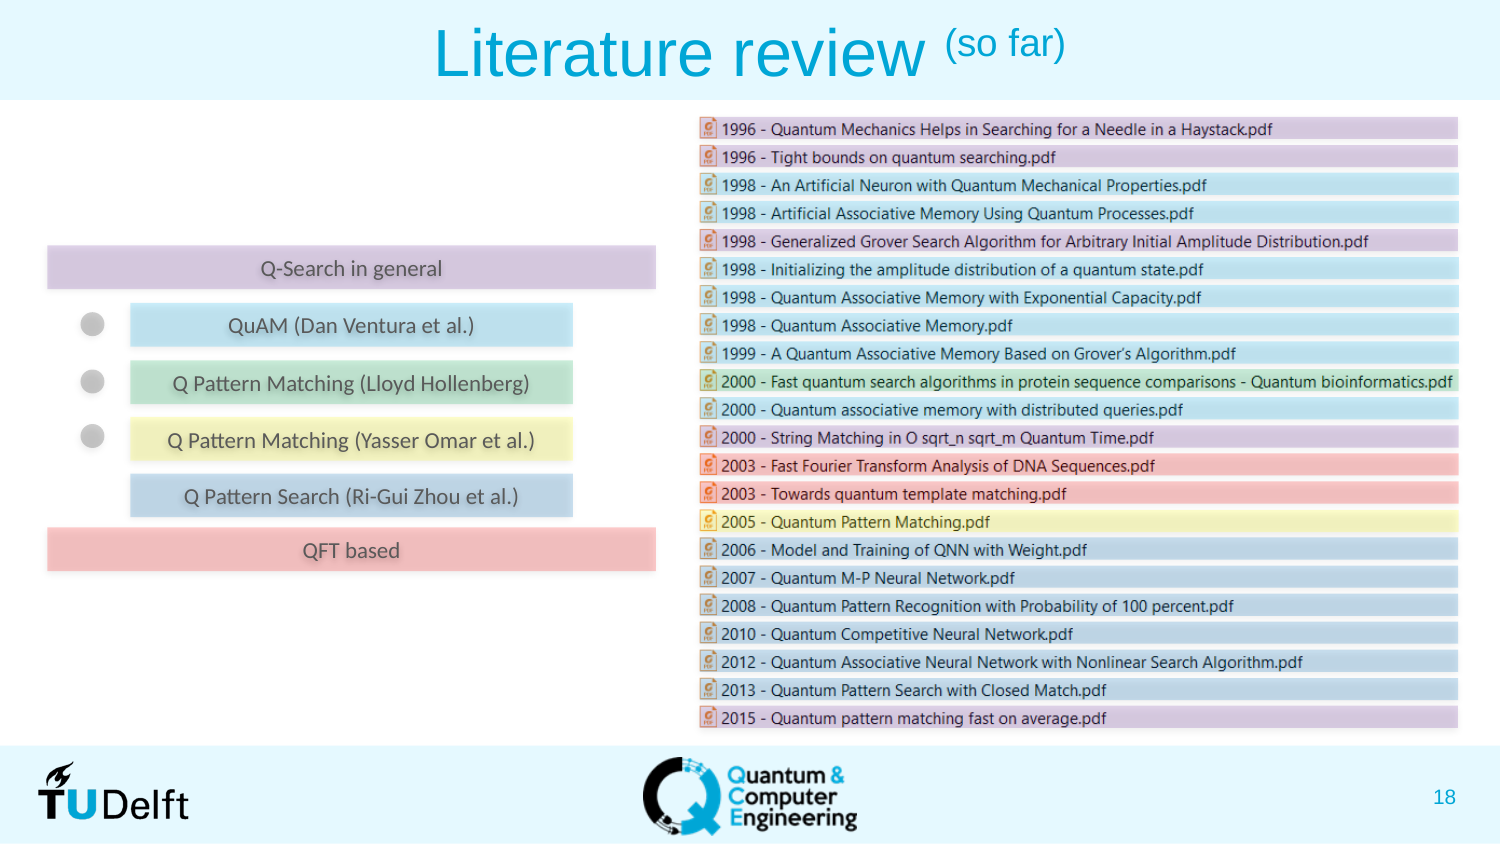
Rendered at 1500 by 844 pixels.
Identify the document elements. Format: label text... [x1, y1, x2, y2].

text_box [79, 311, 106, 337]
text_box QuAM (Dan Ventura et al.) [130, 302, 574, 347]
text_box Q-Search in general [47, 245, 657, 290]
picture [643, 757, 857, 836]
text_box [79, 423, 106, 449]
text_box Q Pattern Search (Ri-Gui Zhou et al.) [130, 473, 574, 518]
text_box Q Pattern Matching (Yasser Omar et al.) [130, 416, 574, 461]
text_box Q Pattern Matching (Lloyd Hollenberg) [130, 360, 574, 405]
picture [691, 111, 1460, 735]
picture [24, 757, 202, 833]
title Literature review (so far) [0, 0, 1500, 100]
text_box [79, 368, 106, 395]
text_box QFT based [47, 527, 657, 572]
